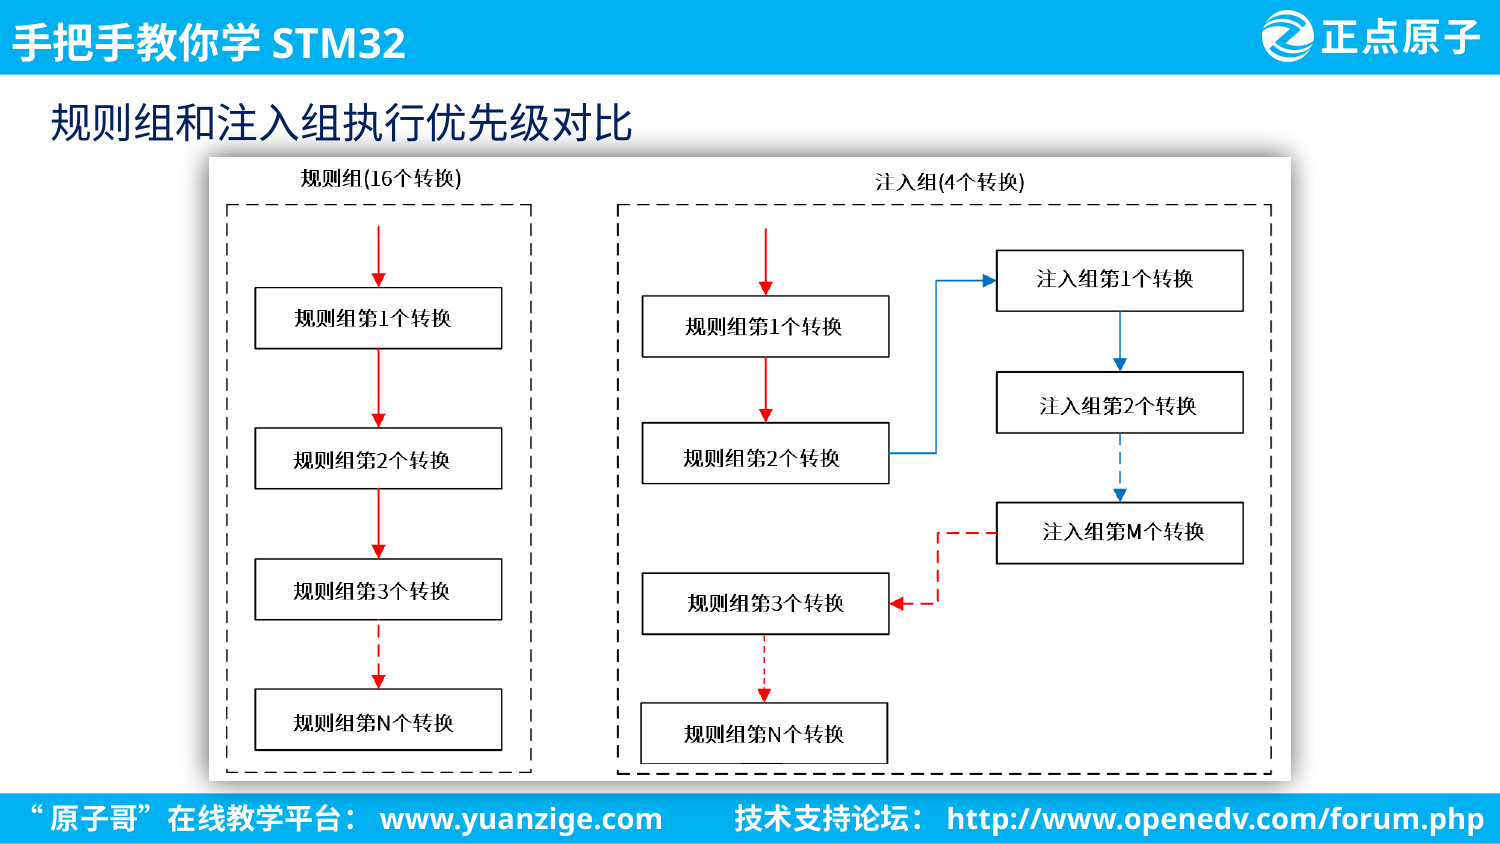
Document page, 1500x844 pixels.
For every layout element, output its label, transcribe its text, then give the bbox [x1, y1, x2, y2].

picture [1412, 44, 1418, 52]
text_box 手把手教你学STM32 [0, 0, 967, 75]
picture [1322, 21, 1357, 52]
picture [1263, 27, 1307, 61]
text_box [0, 0, 1500, 76]
text_box HAL_ADC_MspInit() 配置NVIC、CLOCK、GPIO等 [544, 793, 1286, 798]
text_box 规则组和注入组执行优先级对比 [42, 93, 829, 151]
picture [1267, 11, 1313, 45]
picture [209, 157, 1291, 781]
text_box 5，等待规则通道转换完成 [212, 793, 544, 798]
picture [1364, 45, 1370, 53]
text_box “原子哥”在线教学平台：www.yuanzige.com [0, 793, 544, 843]
picture [1445, 21, 1479, 54]
text_box 技术支持论坛：http://www.openedv.com/forum.php [544, 793, 1500, 843]
picture [1367, 18, 1396, 42]
text_box HAL_ADC_Init()、HAL_ADCEx_Calibration_Start() [202, 139, 829, 151]
picture [1391, 45, 1397, 53]
picture [1431, 44, 1438, 52]
picture [1404, 20, 1438, 54]
